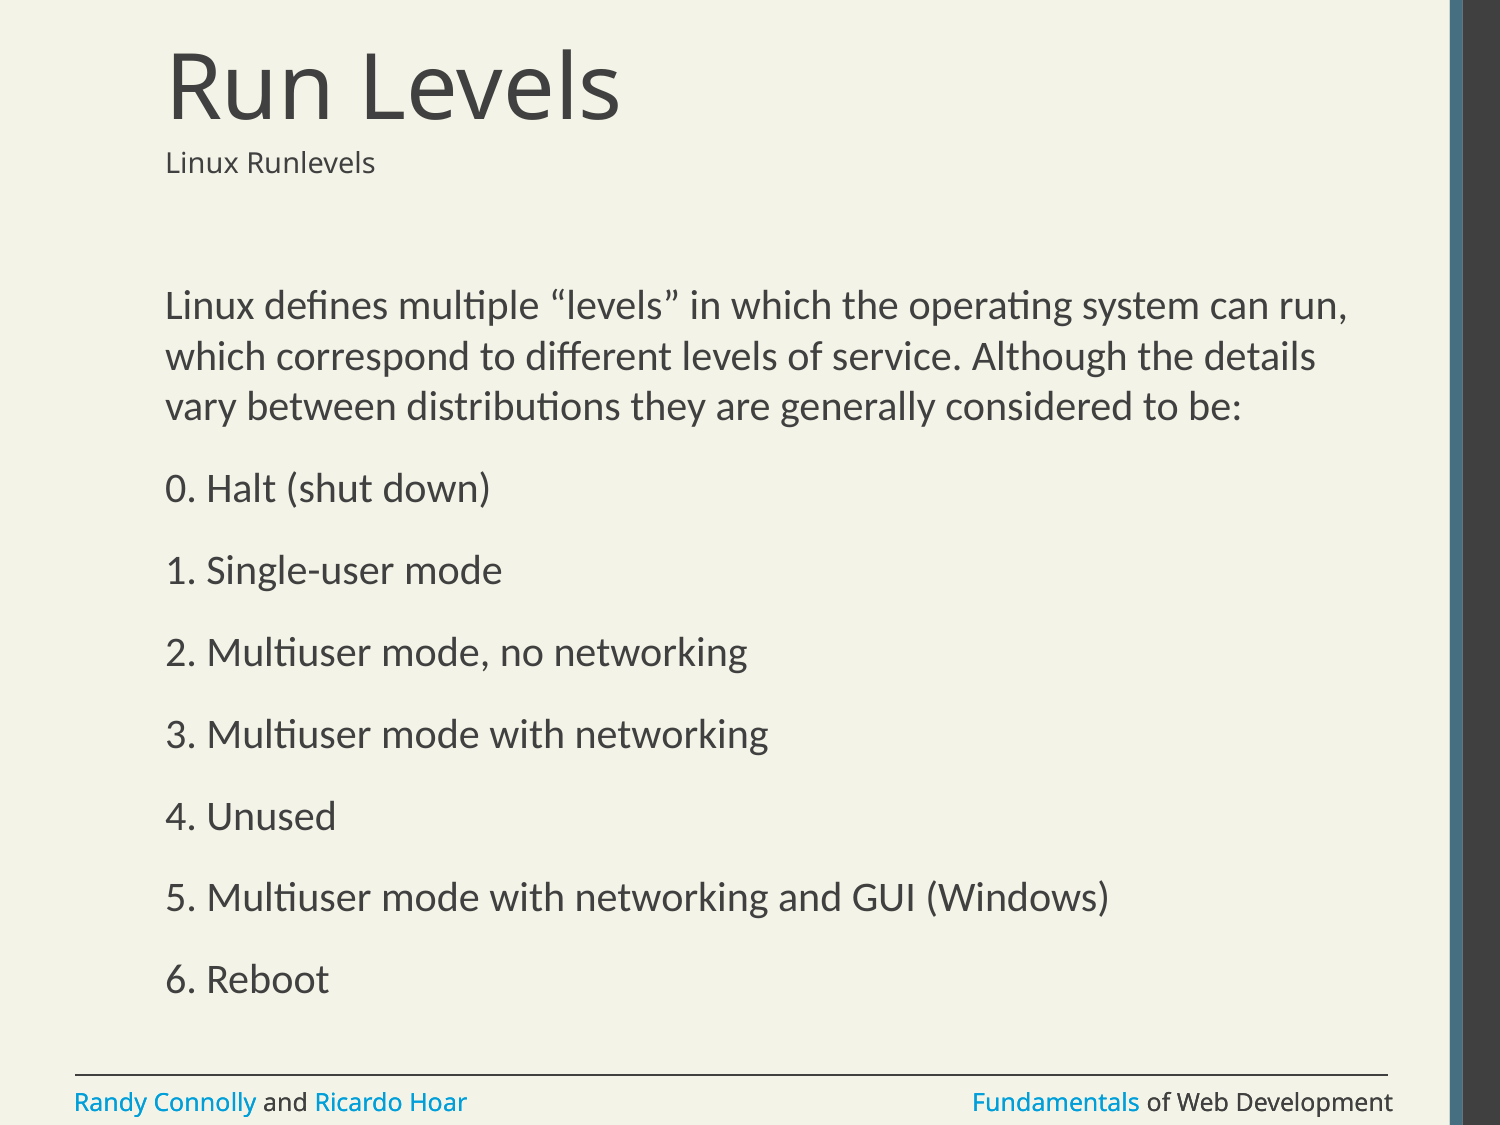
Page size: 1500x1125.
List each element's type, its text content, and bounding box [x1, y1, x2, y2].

list Linux Runlevels [150, 137, 1200, 188]
list Linux defines multiple “levels” in which the operating system can run, which correspond to different levels of service. Although the details vary between distributions they are generally considered to be: 0. Halt (shut down) 1. Single-user mode 2. Multiuser mode, no networking 3. Multiuser mode with networking 4. Unused 5. Multiuser mode with networking and GUI (Windows) 6. Reboot [150, 270, 1375, 1013]
title Run Levels [150, 20, 1425, 188]
